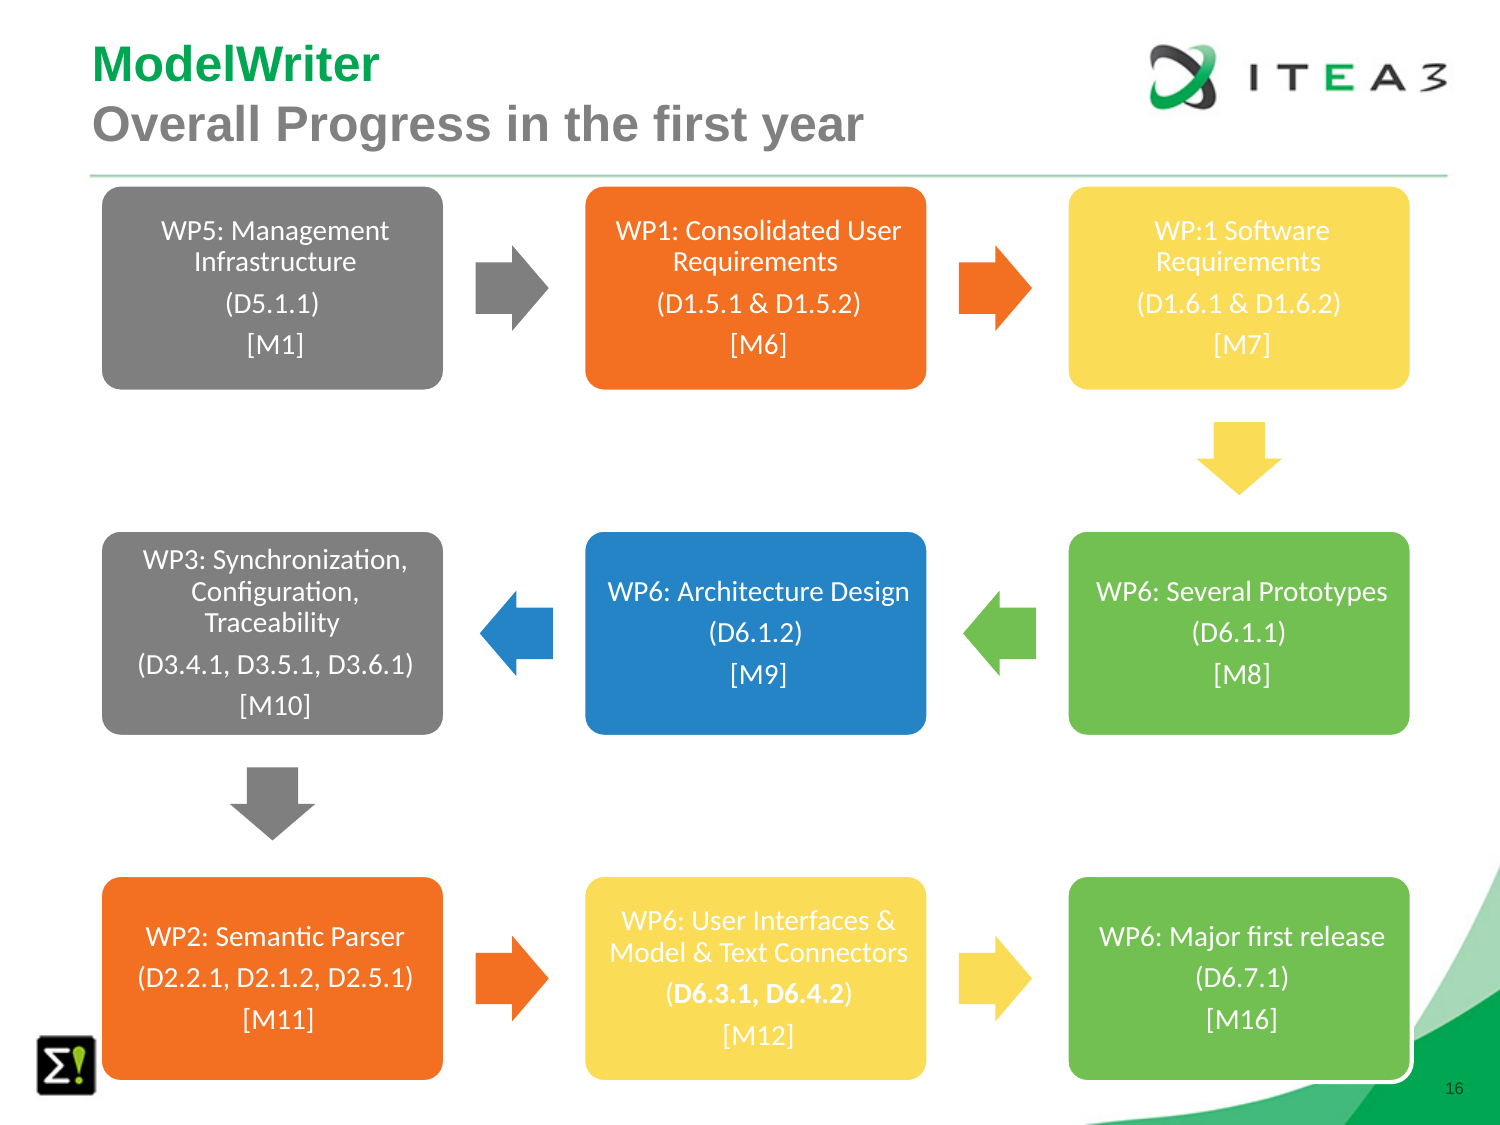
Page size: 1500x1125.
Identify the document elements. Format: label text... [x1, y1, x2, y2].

picture [0, 0, 1500, 1125]
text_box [52, 184, 1459, 1083]
title ModelWriter Overall Progress in the first year [76, 23, 1099, 160]
